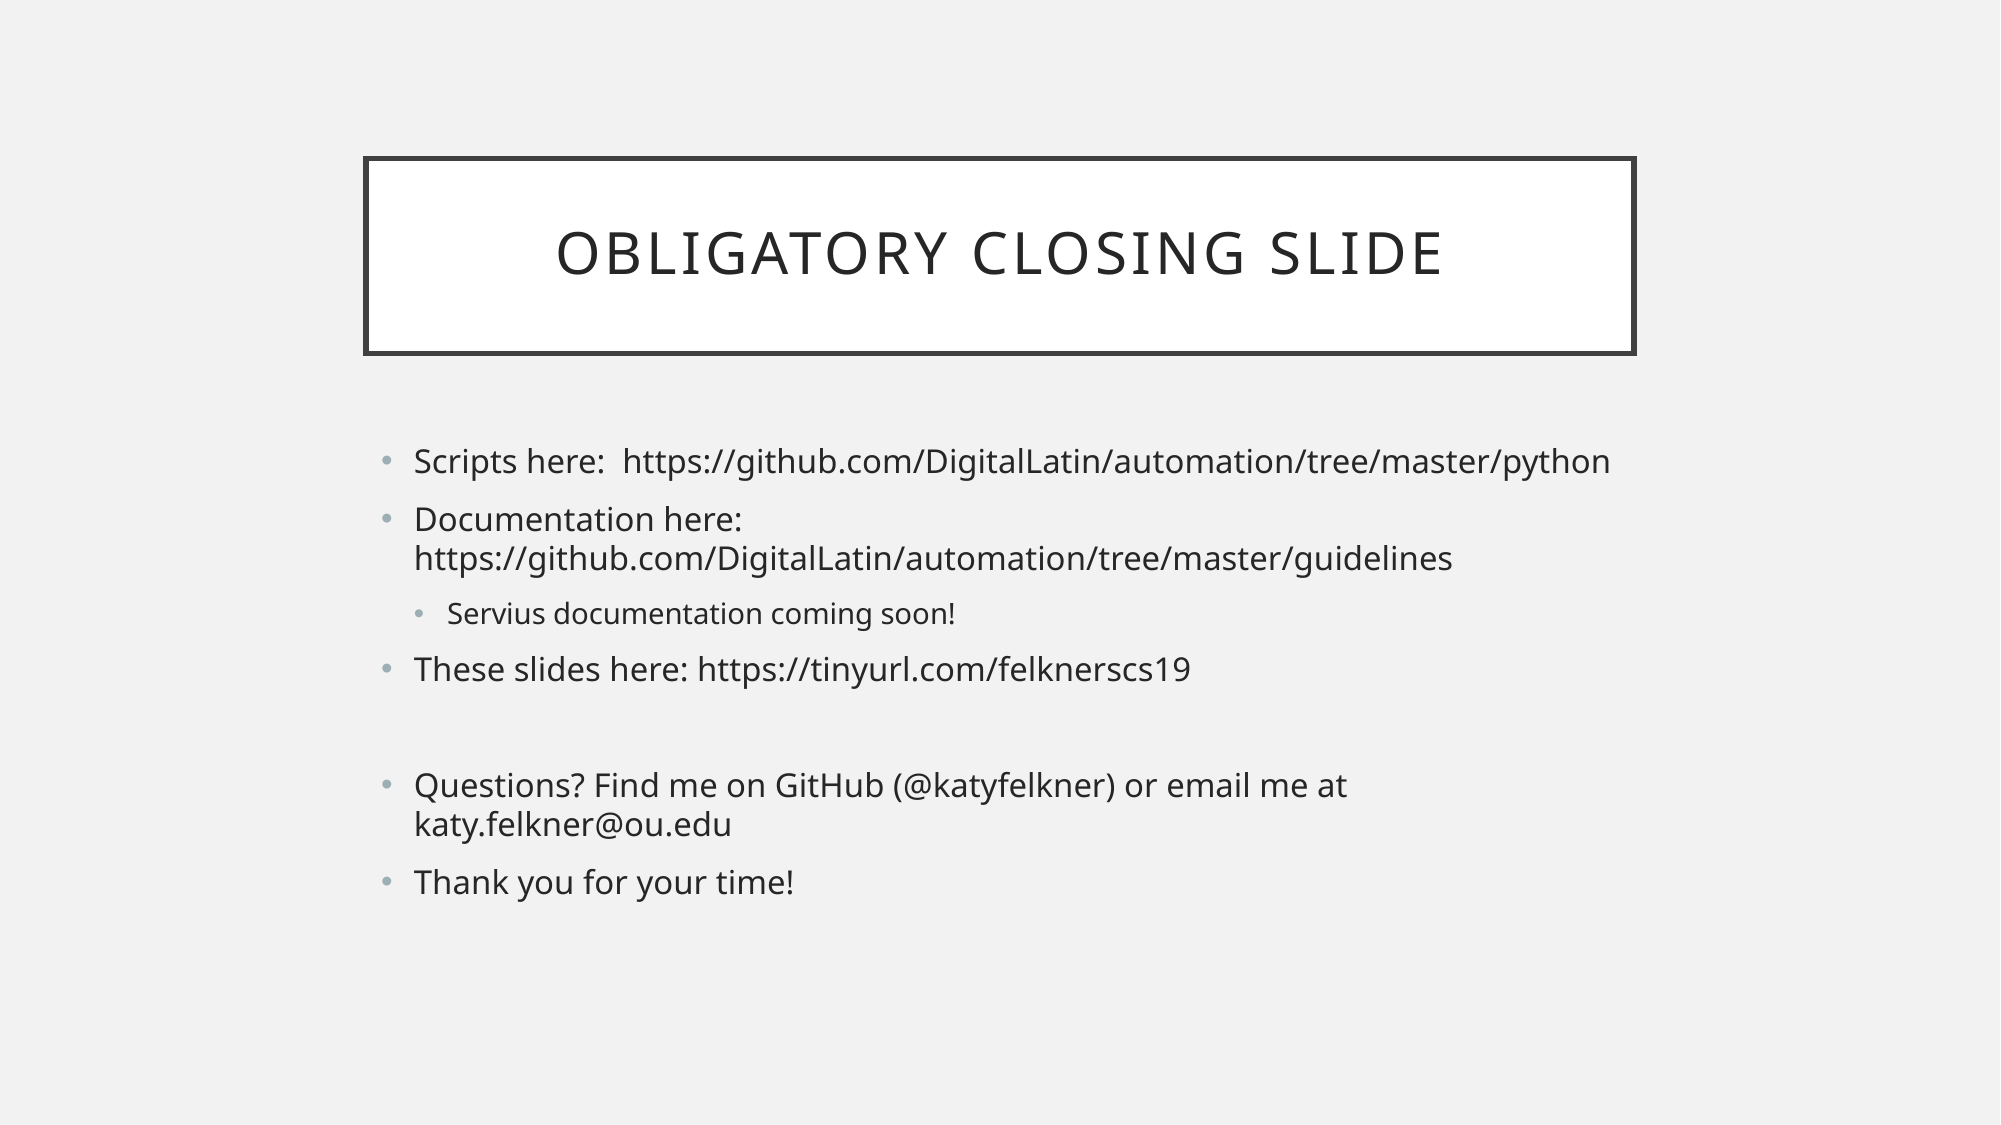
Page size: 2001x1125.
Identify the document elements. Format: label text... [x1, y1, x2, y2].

title Obligatory closing slide [363, 156, 1637, 356]
list Scripts here: https://github.com/DigitalLatin/automation/tree/master/python Documentation here: https://github.com/DigitalLatin/automation/tree/master/guidelines Servius documentation coming soon! These slides here: https://tinyurl.com/felknerscs19 Questions? Find me on GitHub (@katyfelkner) or email me at katy.felkner@ou.edu Thank you for your time! [366, 432, 1634, 942]
